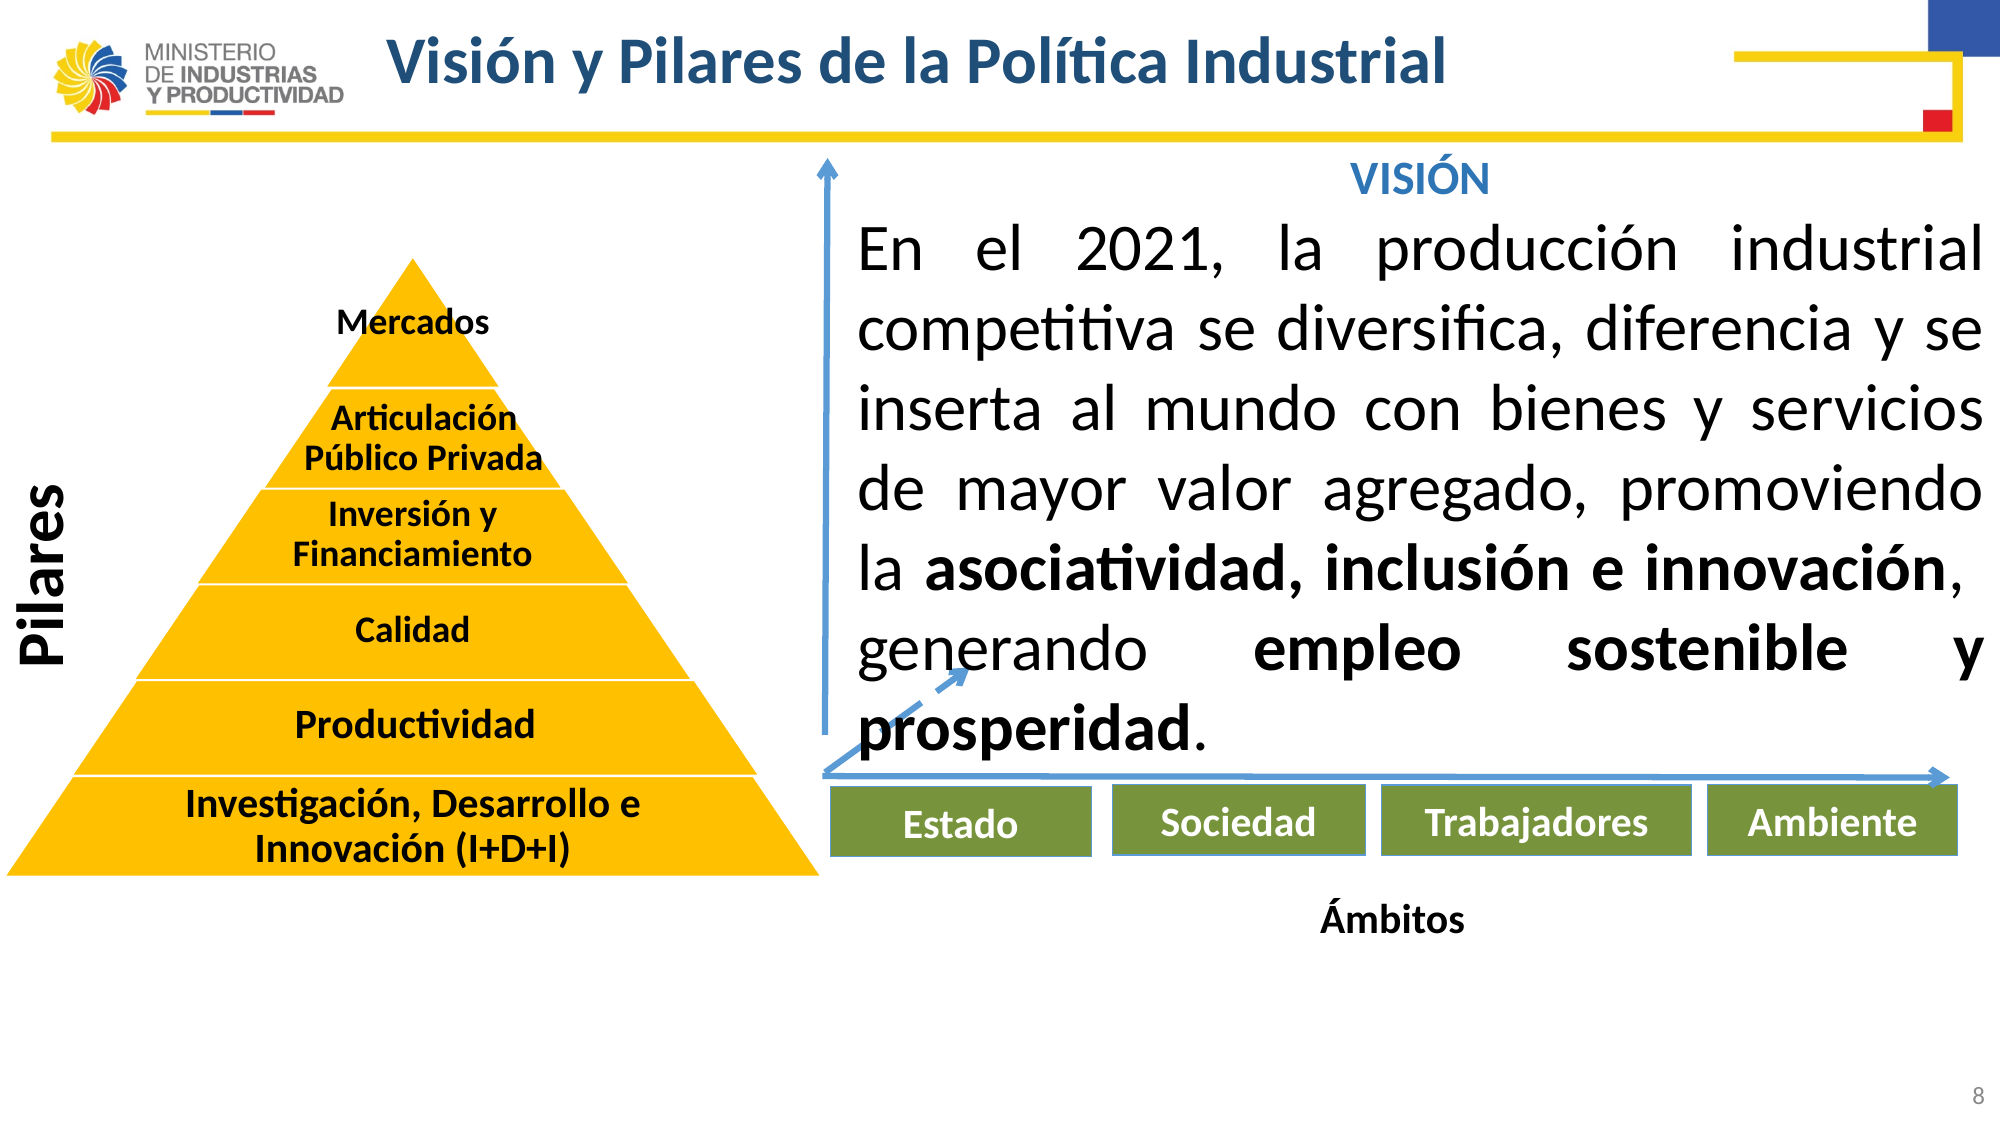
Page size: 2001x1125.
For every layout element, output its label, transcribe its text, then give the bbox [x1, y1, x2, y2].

text_box Sociedad [1112, 784, 1366, 856]
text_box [324, 256, 501, 388]
picture [0, 0, 2000, 173]
text_box Ambiente [1707, 797, 1958, 856]
text_box Trabajadores [1381, 797, 1692, 856]
text_box Pilares [0, 450, 85, 702]
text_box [262, 388, 563, 489]
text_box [71, 675, 760, 776]
text_box Estado [830, 786, 1092, 857]
text_box Ámbitos [1122, 884, 1663, 949]
slide_number 8 [1550, 1065, 2000, 1125]
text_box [133, 579, 693, 681]
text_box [4, 776, 822, 877]
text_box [195, 483, 631, 585]
text_box VISIÓN En el 2021, la producción industrial competitiva se diversifica, diferencia y se inserta al mundo con bienes y servicios de mayor valor agregado, promoviendo la asociatividad, inclusión e innovación, generando empleo sostenible y prosperidad. [842, 173, 2000, 797]
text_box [825, 667, 970, 773]
